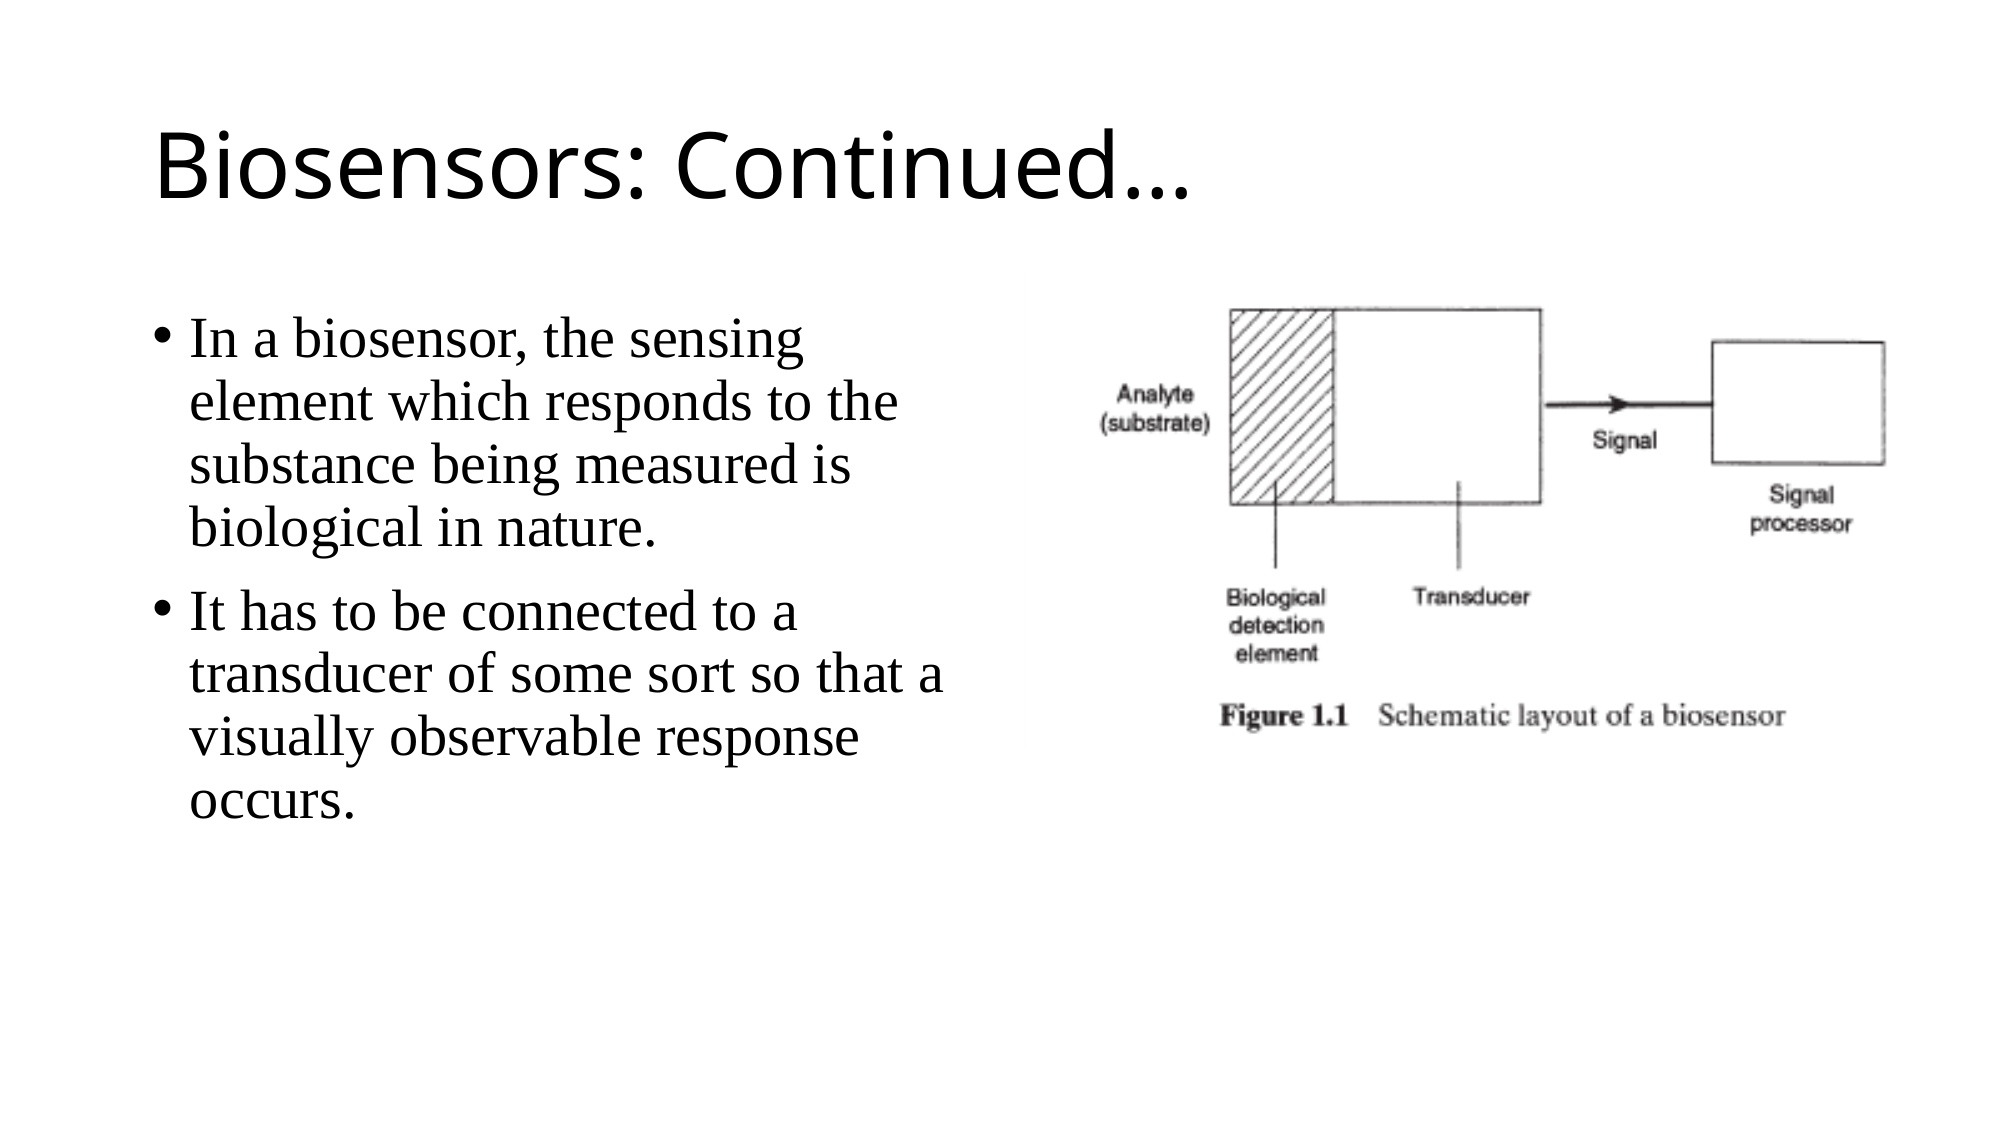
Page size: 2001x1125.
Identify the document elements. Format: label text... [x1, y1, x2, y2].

title Biosensors: Continued… [137, 59, 1863, 278]
list In a biosensor, the sensing element which responds to the substance being measured is biological in nature. It has to be connected to a transducer of some sort so that a visually observable response occurs. [137, 299, 1000, 1014]
picture [1023, 272, 1949, 749]
